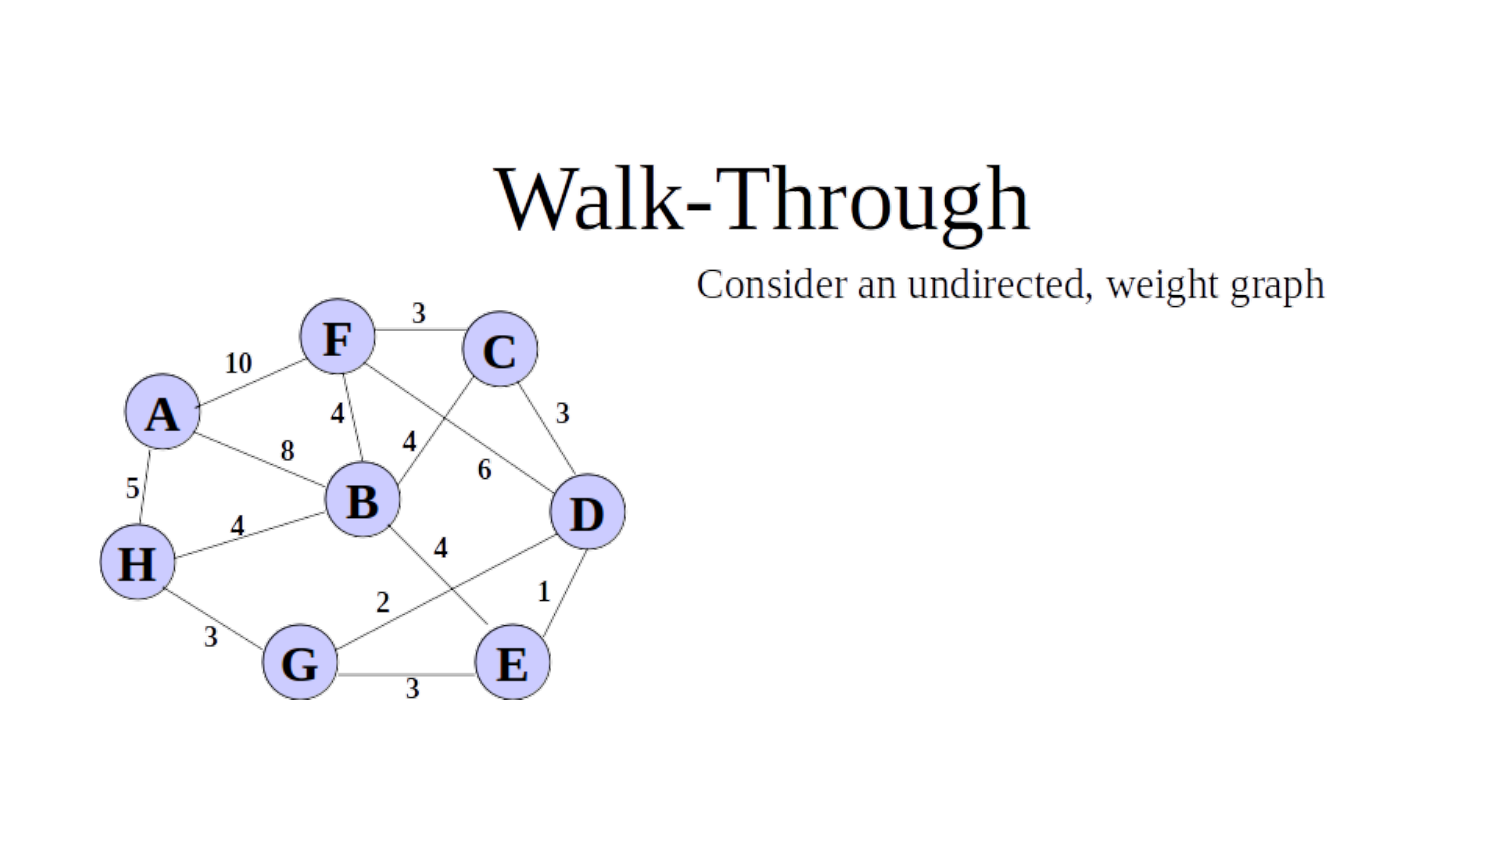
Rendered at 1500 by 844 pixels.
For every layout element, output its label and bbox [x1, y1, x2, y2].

picture [99, 98, 1401, 701]
